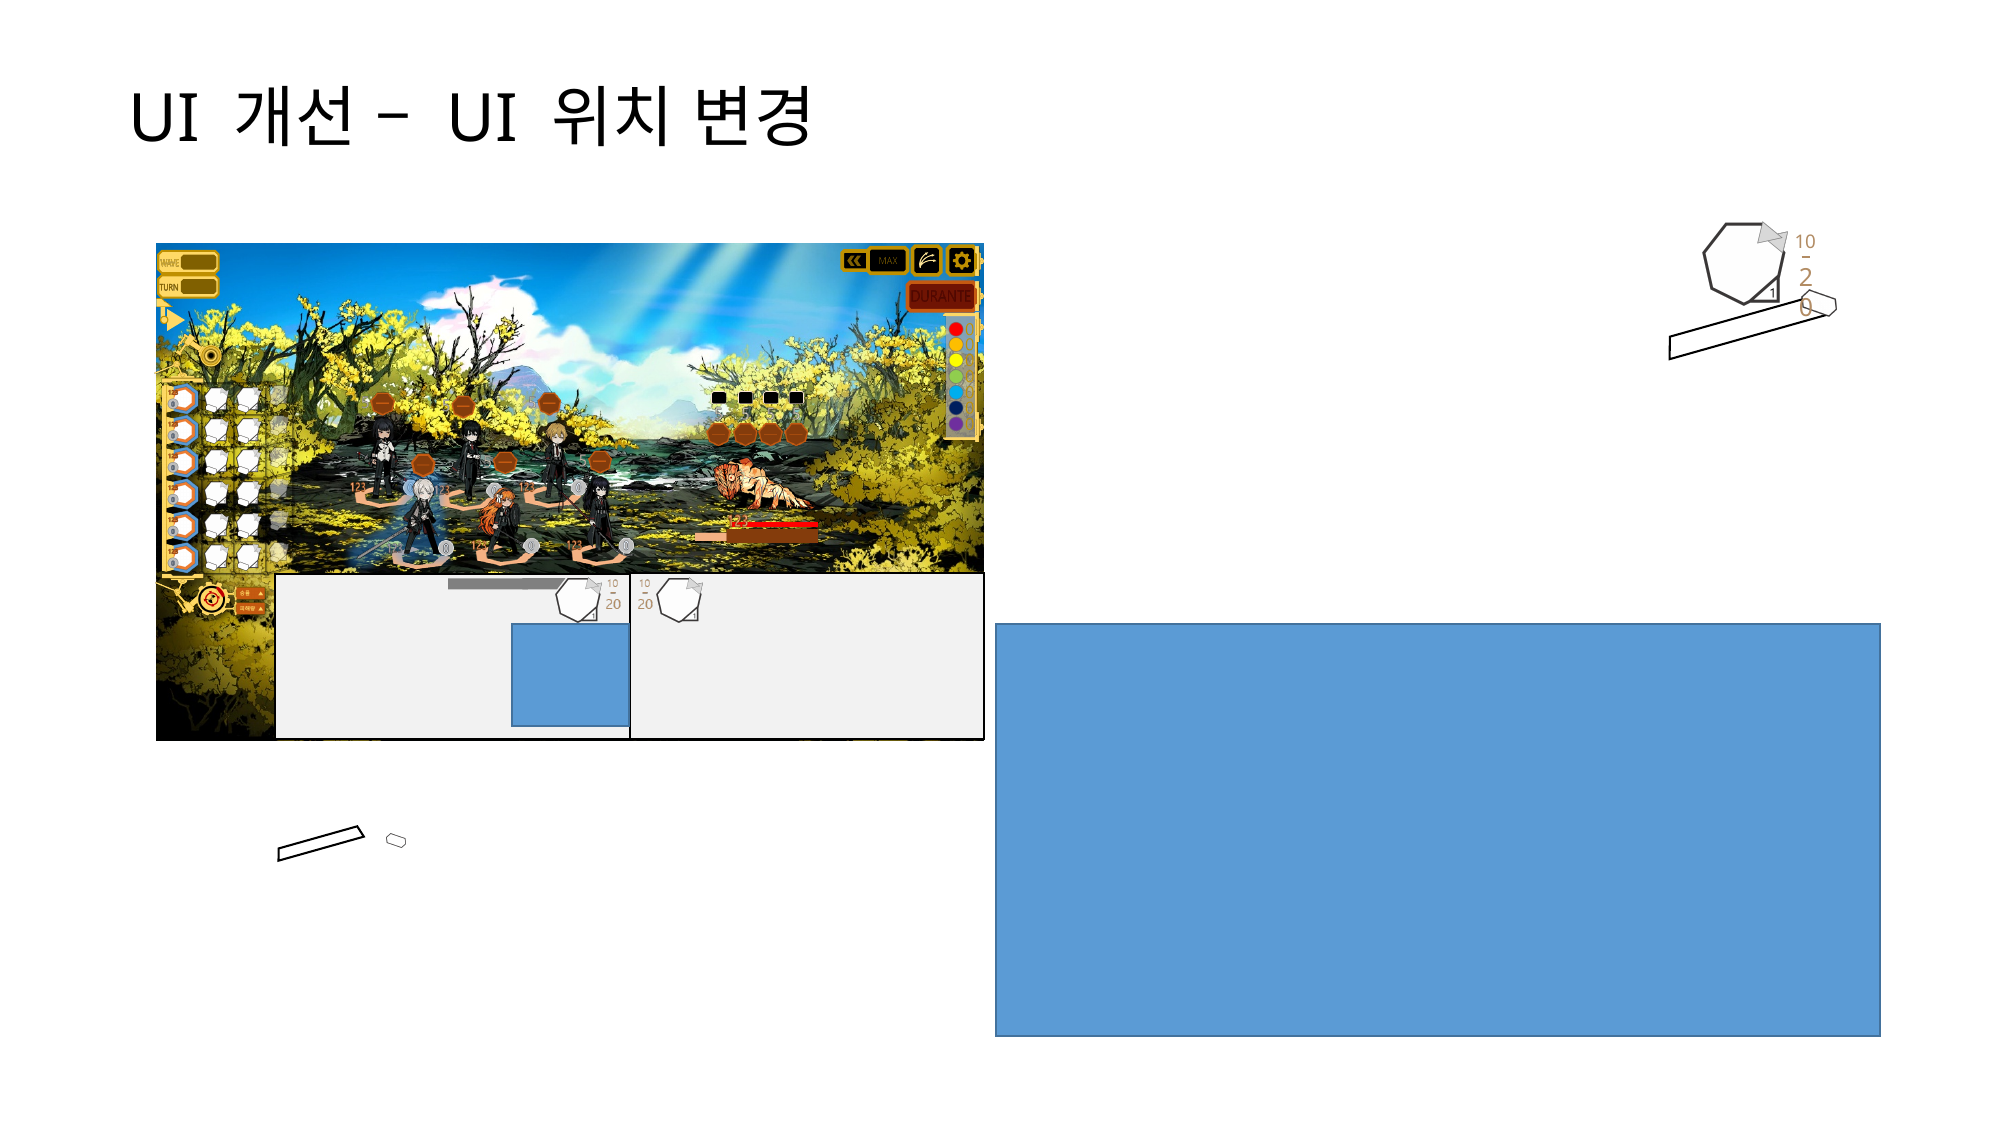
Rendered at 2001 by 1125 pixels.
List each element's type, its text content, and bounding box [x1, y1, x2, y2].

text_box [277, 825, 366, 863]
text_box 10 [1791, 230, 1820, 253]
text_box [354, 449, 456, 573]
picture [1702, 221, 1788, 308]
text_box 20 [1792, 261, 1820, 322]
picture [386, 832, 406, 848]
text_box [448, 578, 566, 590]
text_box [995, 623, 1881, 1037]
text_box [1668, 301, 1806, 361]
picture [555, 573, 704, 625]
picture [1801, 289, 1837, 317]
text_box UI 개선 – UI 위치 변경 [113, 63, 1886, 167]
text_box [154, 243, 993, 741]
